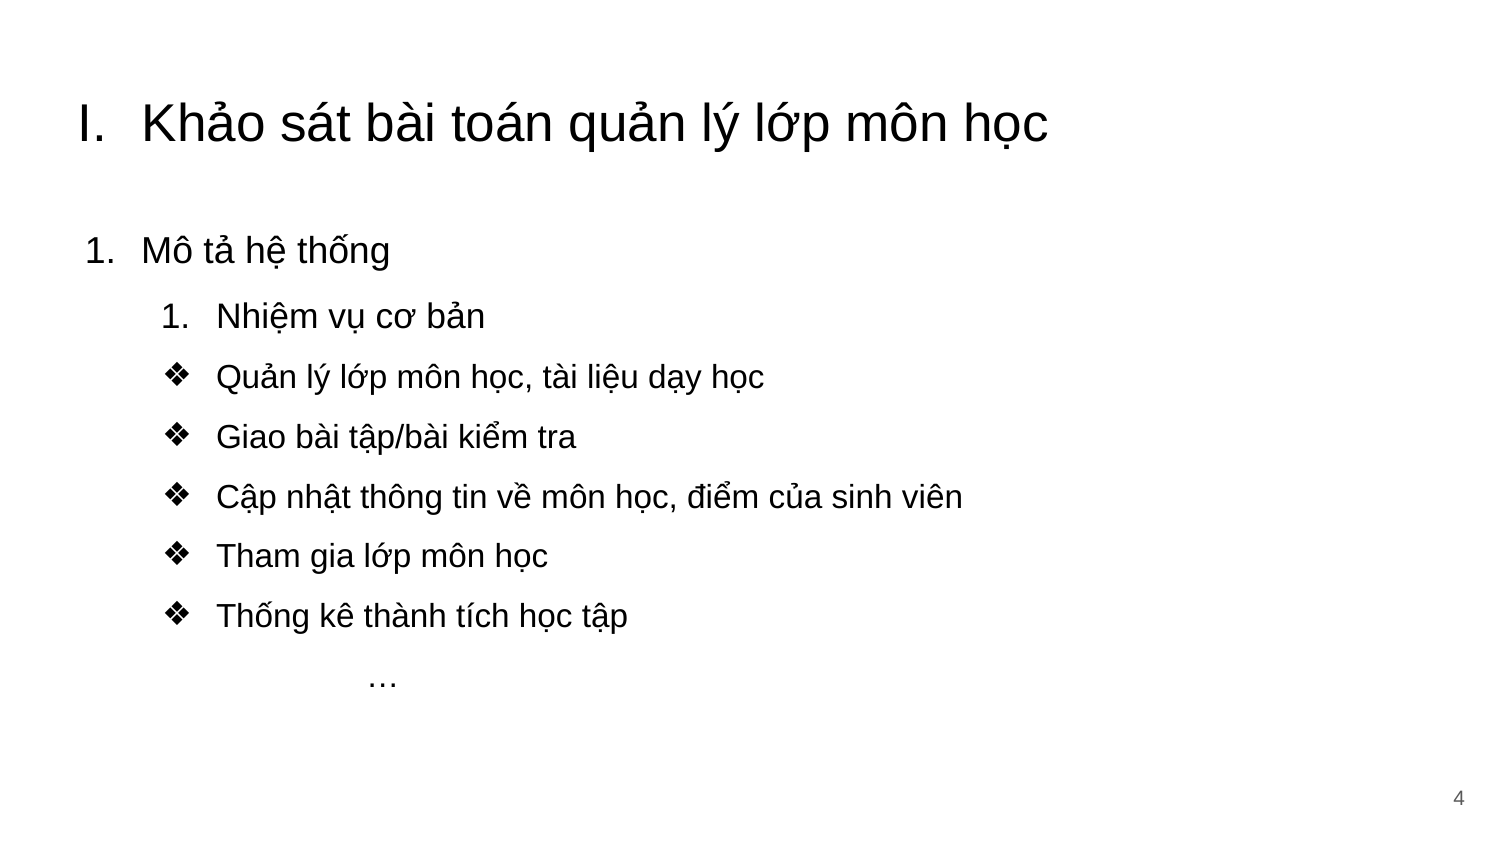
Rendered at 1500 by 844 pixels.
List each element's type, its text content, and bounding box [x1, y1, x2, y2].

slide_number ‹#› [1389, 764, 1480, 830]
list Mô tả hệ thống Nhiệm vụ cơ bản Quản lý lớp môn học, tài liệu dạy học Giao bài tập/bài kiểm tra Cập nhật thông tin về môn học, điểm của sinh viên Tham gia lớp môn học Thống kê thành tích học tập … [51, 189, 1449, 750]
title Khảo sát bài toán quản lý lớp môn học [51, 72, 1449, 167]
